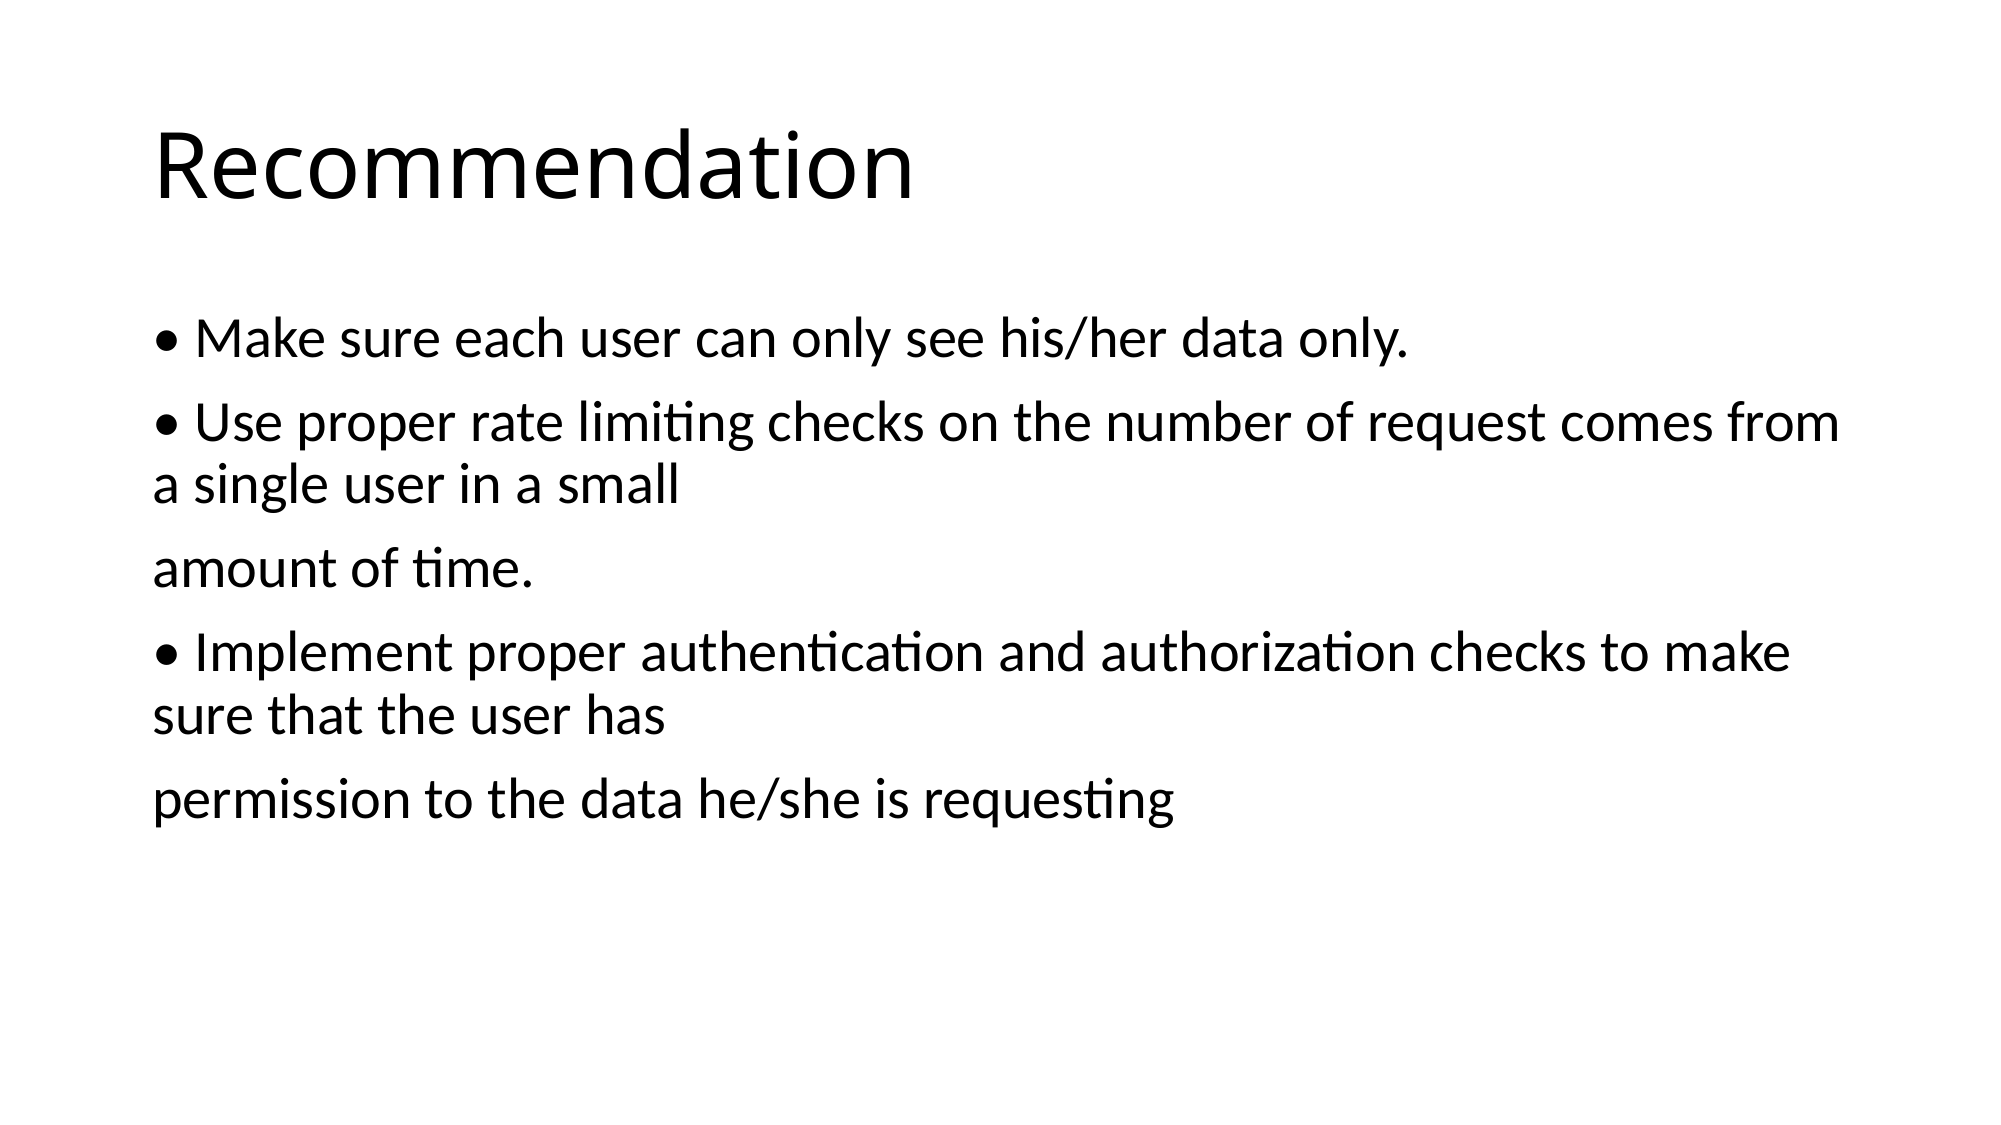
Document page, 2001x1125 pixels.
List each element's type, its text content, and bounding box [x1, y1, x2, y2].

list • Make sure each user can only see his/her data only. • Use proper rate limiting checks on the number of request comes from a single user in a small amount of time. • Implement proper authentication and authorization checks to make sure that the user has permission to the data he/she is requesting [137, 299, 1863, 1014]
title Recommendation [137, 59, 1863, 278]
